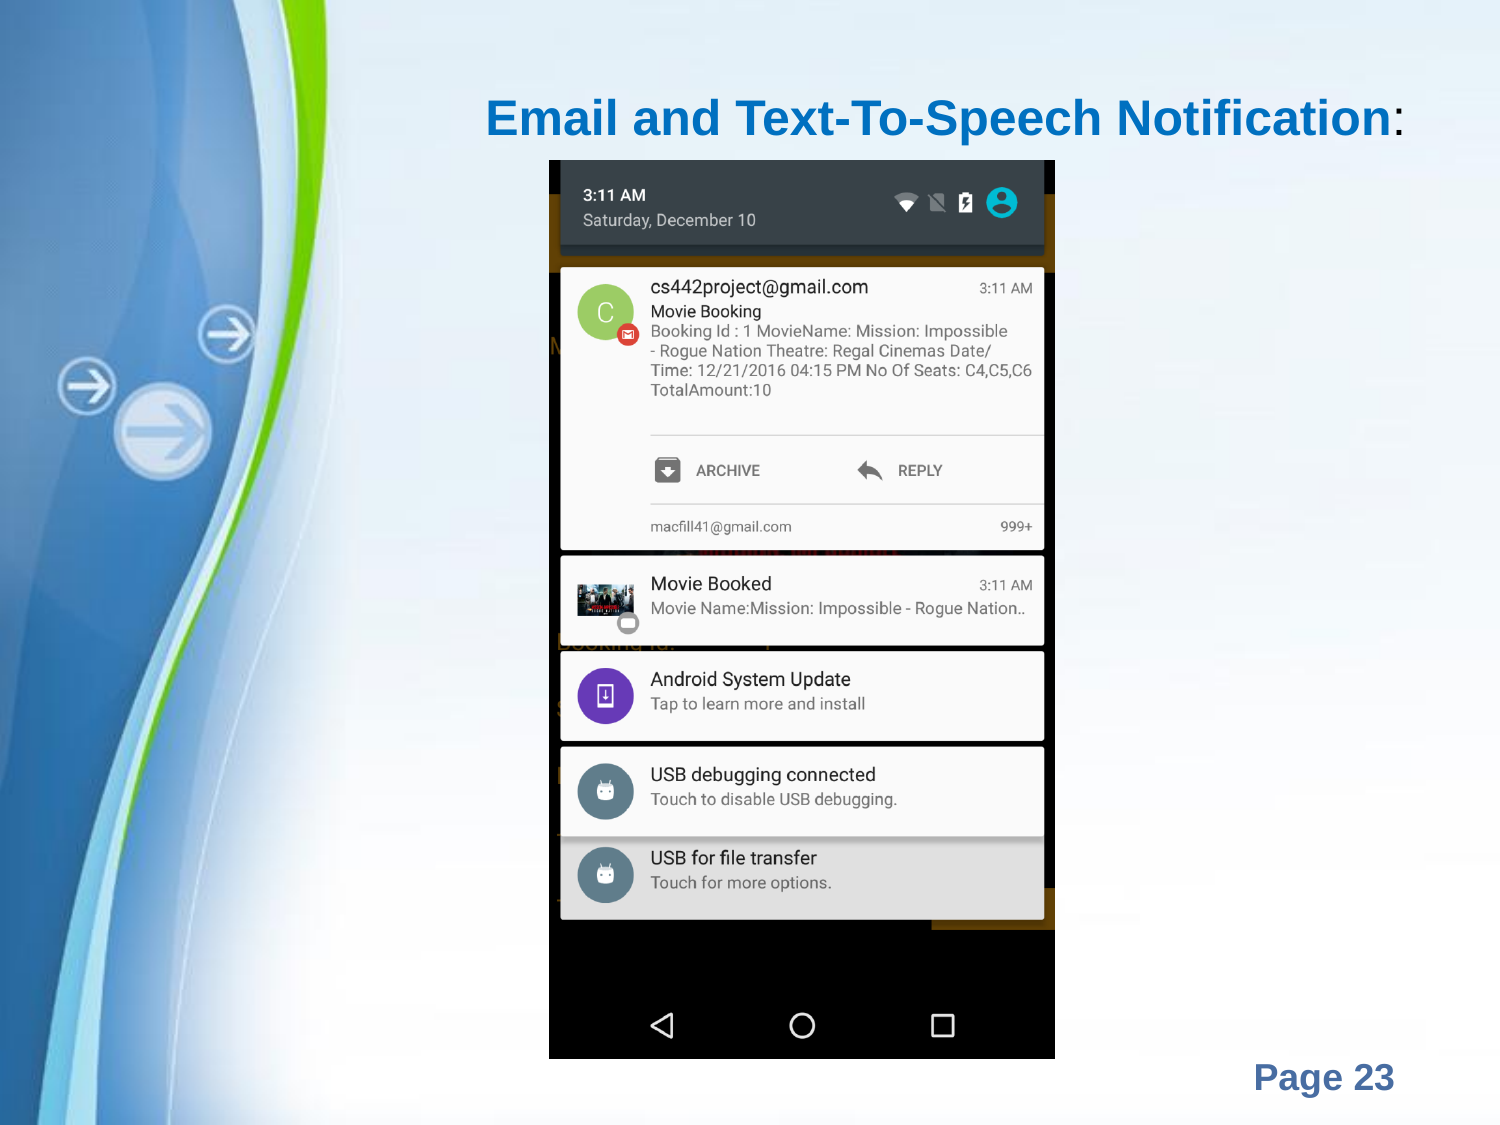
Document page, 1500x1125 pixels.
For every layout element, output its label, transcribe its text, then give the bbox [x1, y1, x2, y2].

picture [0, 0, 1500, 1125]
text_box Email and Text-To-Speech Notification: [470, 78, 1422, 153]
